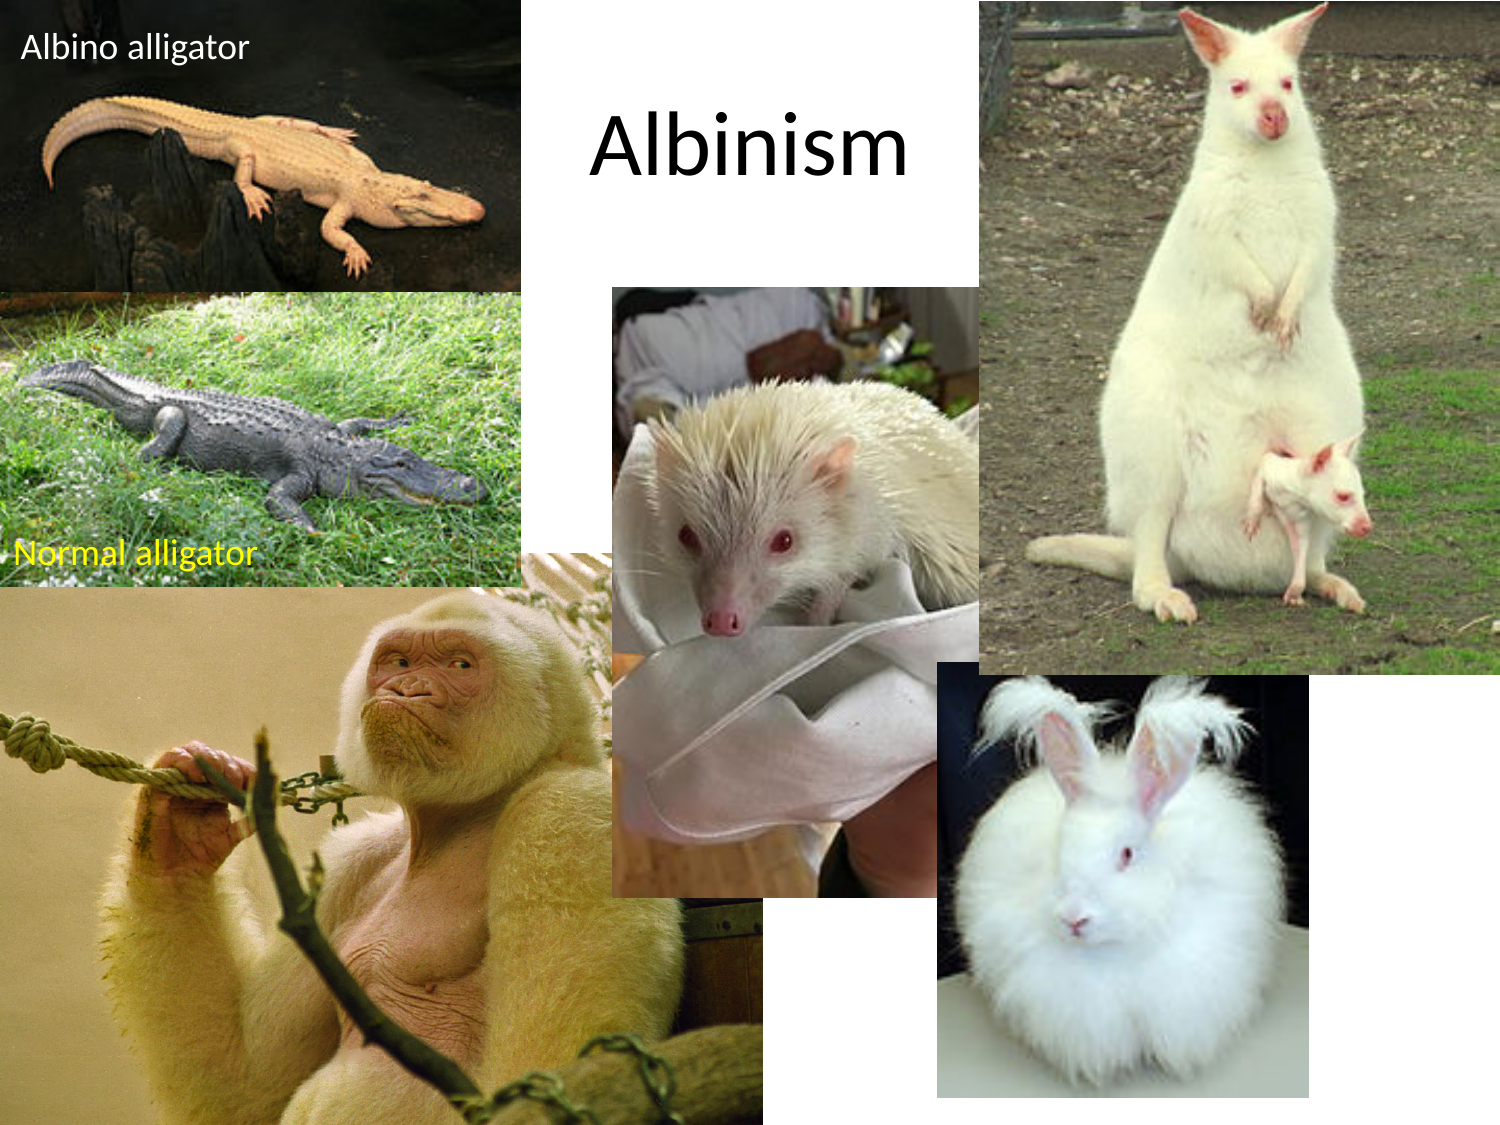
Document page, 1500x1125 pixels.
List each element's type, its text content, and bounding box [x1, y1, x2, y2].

picture [0, 0, 1500, 1125]
title Albinism [526, 45, 973, 233]
